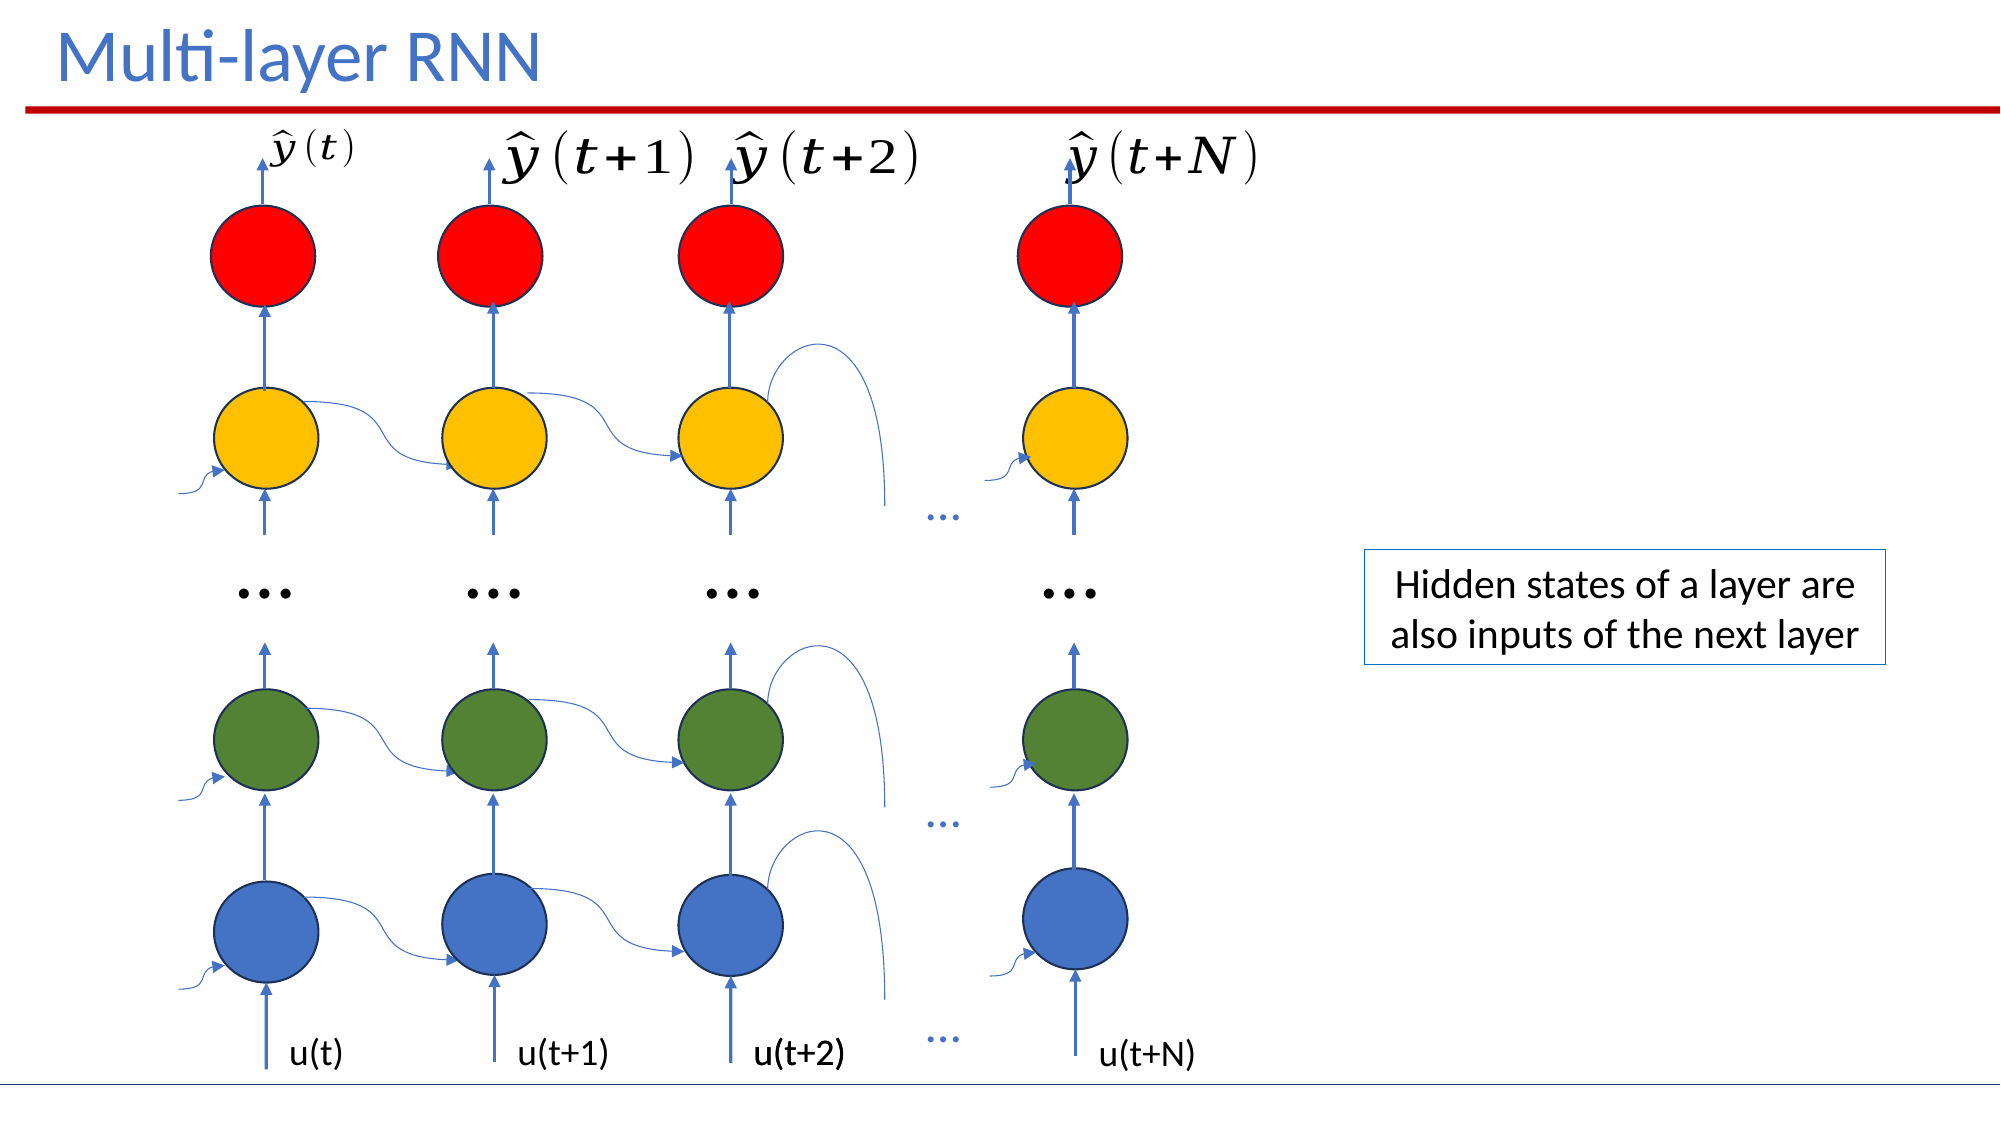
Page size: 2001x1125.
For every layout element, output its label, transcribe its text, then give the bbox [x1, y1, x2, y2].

text_box [24, 105, 2000, 115]
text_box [527, 392, 683, 456]
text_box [178, 965, 225, 990]
text_box [1016, 204, 1124, 308]
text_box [303, 897, 459, 961]
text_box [178, 469, 225, 494]
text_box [529, 888, 685, 952]
text_box [212, 880, 311, 984]
text_box … [689, 507, 784, 623]
text_box [452, 688, 543, 792]
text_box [776, 894, 885, 1000]
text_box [529, 699, 685, 763]
text_box [683, 688, 774, 792]
text_box [212, 386, 312, 490]
text_box u(t+1) [502, 1020, 649, 1081]
text_box Hidden states of a layer are also inputs of the next layer [1364, 549, 1886, 665]
text_box [449, 872, 540, 976]
text_box … [911, 403, 972, 539]
text_box u(t) [274, 1020, 362, 1081]
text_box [774, 697, 878, 815]
text_box u(t+N) [1083, 1021, 1231, 1082]
text_box u(t+2) [738, 1020, 885, 1081]
text_box [437, 204, 544, 308]
text_box [212, 688, 308, 792]
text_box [984, 456, 1032, 481]
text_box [989, 952, 1037, 976]
text_box [448, 386, 545, 490]
text_box Multi-layer RNN [40, 0, 1967, 104]
text_box [209, 204, 317, 308]
text_box [1022, 386, 1129, 490]
text_box [681, 386, 774, 490]
text_box … [221, 507, 316, 623]
text_box … [911, 925, 972, 1061]
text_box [774, 395, 878, 513]
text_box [989, 763, 1037, 788]
text_box [685, 873, 776, 977]
text_box [1022, 688, 1129, 792]
text_box [677, 204, 785, 308]
text_box … [450, 507, 545, 623]
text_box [178, 776, 225, 801]
text_box … [1027, 507, 1121, 623]
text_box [303, 708, 459, 772]
text_box … [911, 710, 972, 845]
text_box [303, 401, 459, 465]
text_box [1022, 867, 1129, 971]
